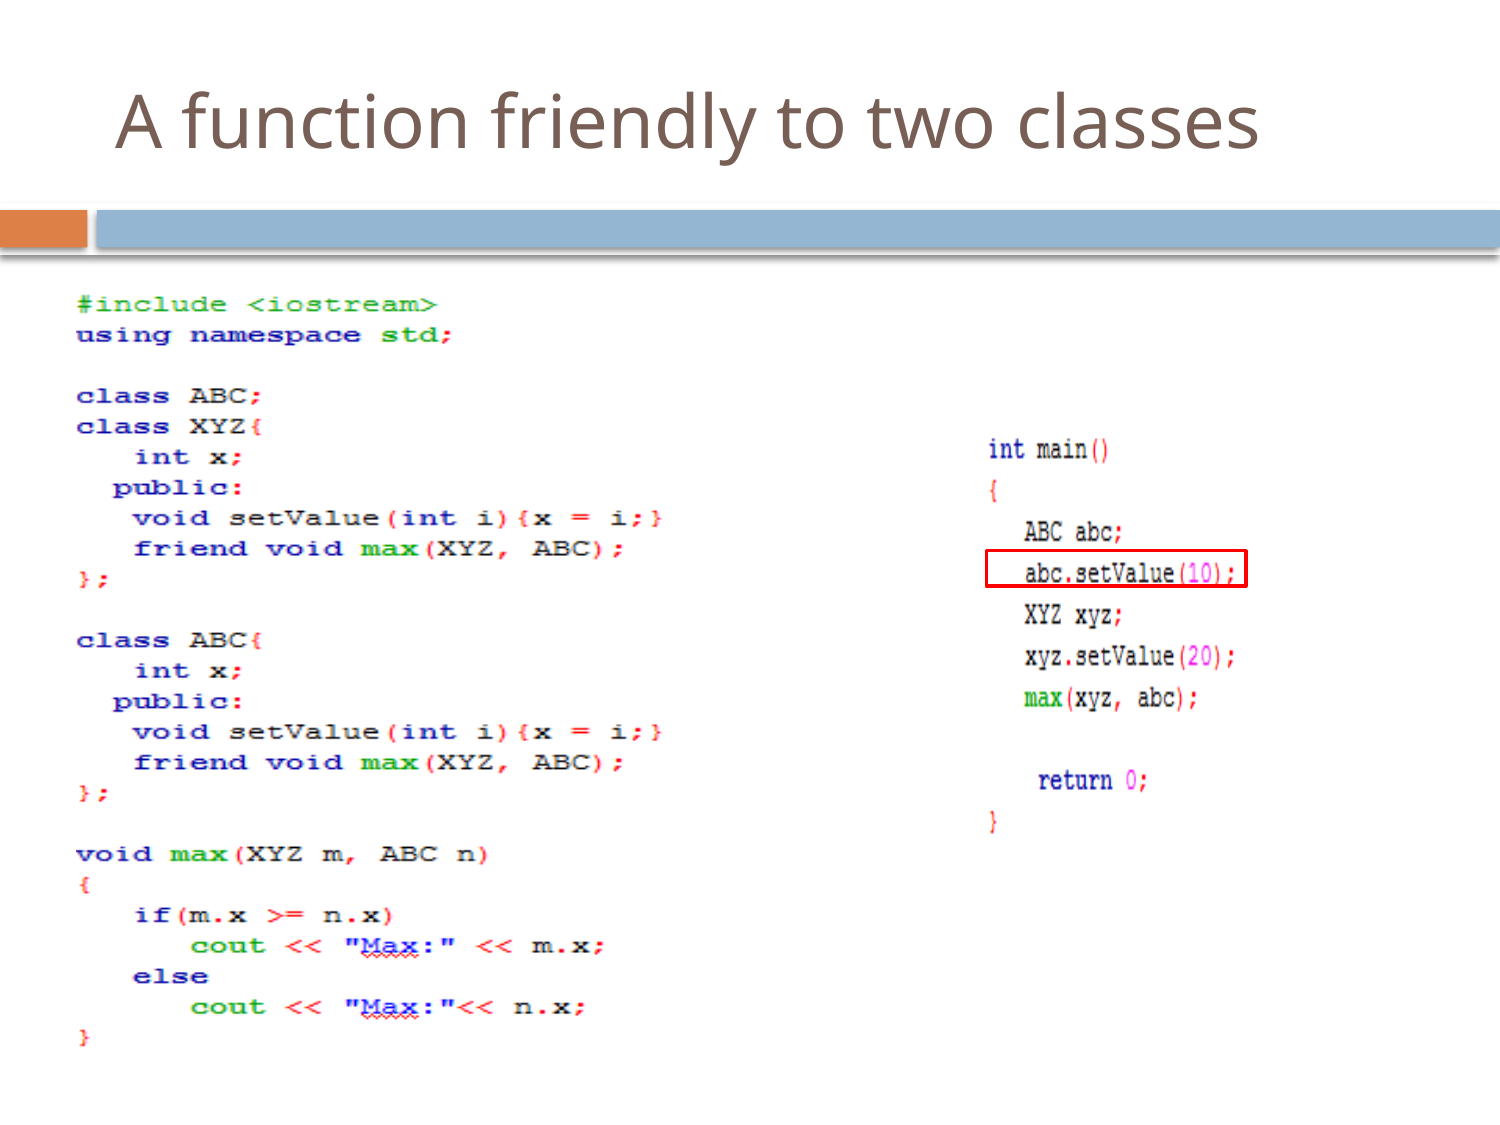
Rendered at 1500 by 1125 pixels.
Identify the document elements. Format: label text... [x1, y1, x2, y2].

picture [76, 290, 692, 1059]
picture [985, 432, 1245, 847]
title A function friendly to two classes [100, 37, 1438, 200]
